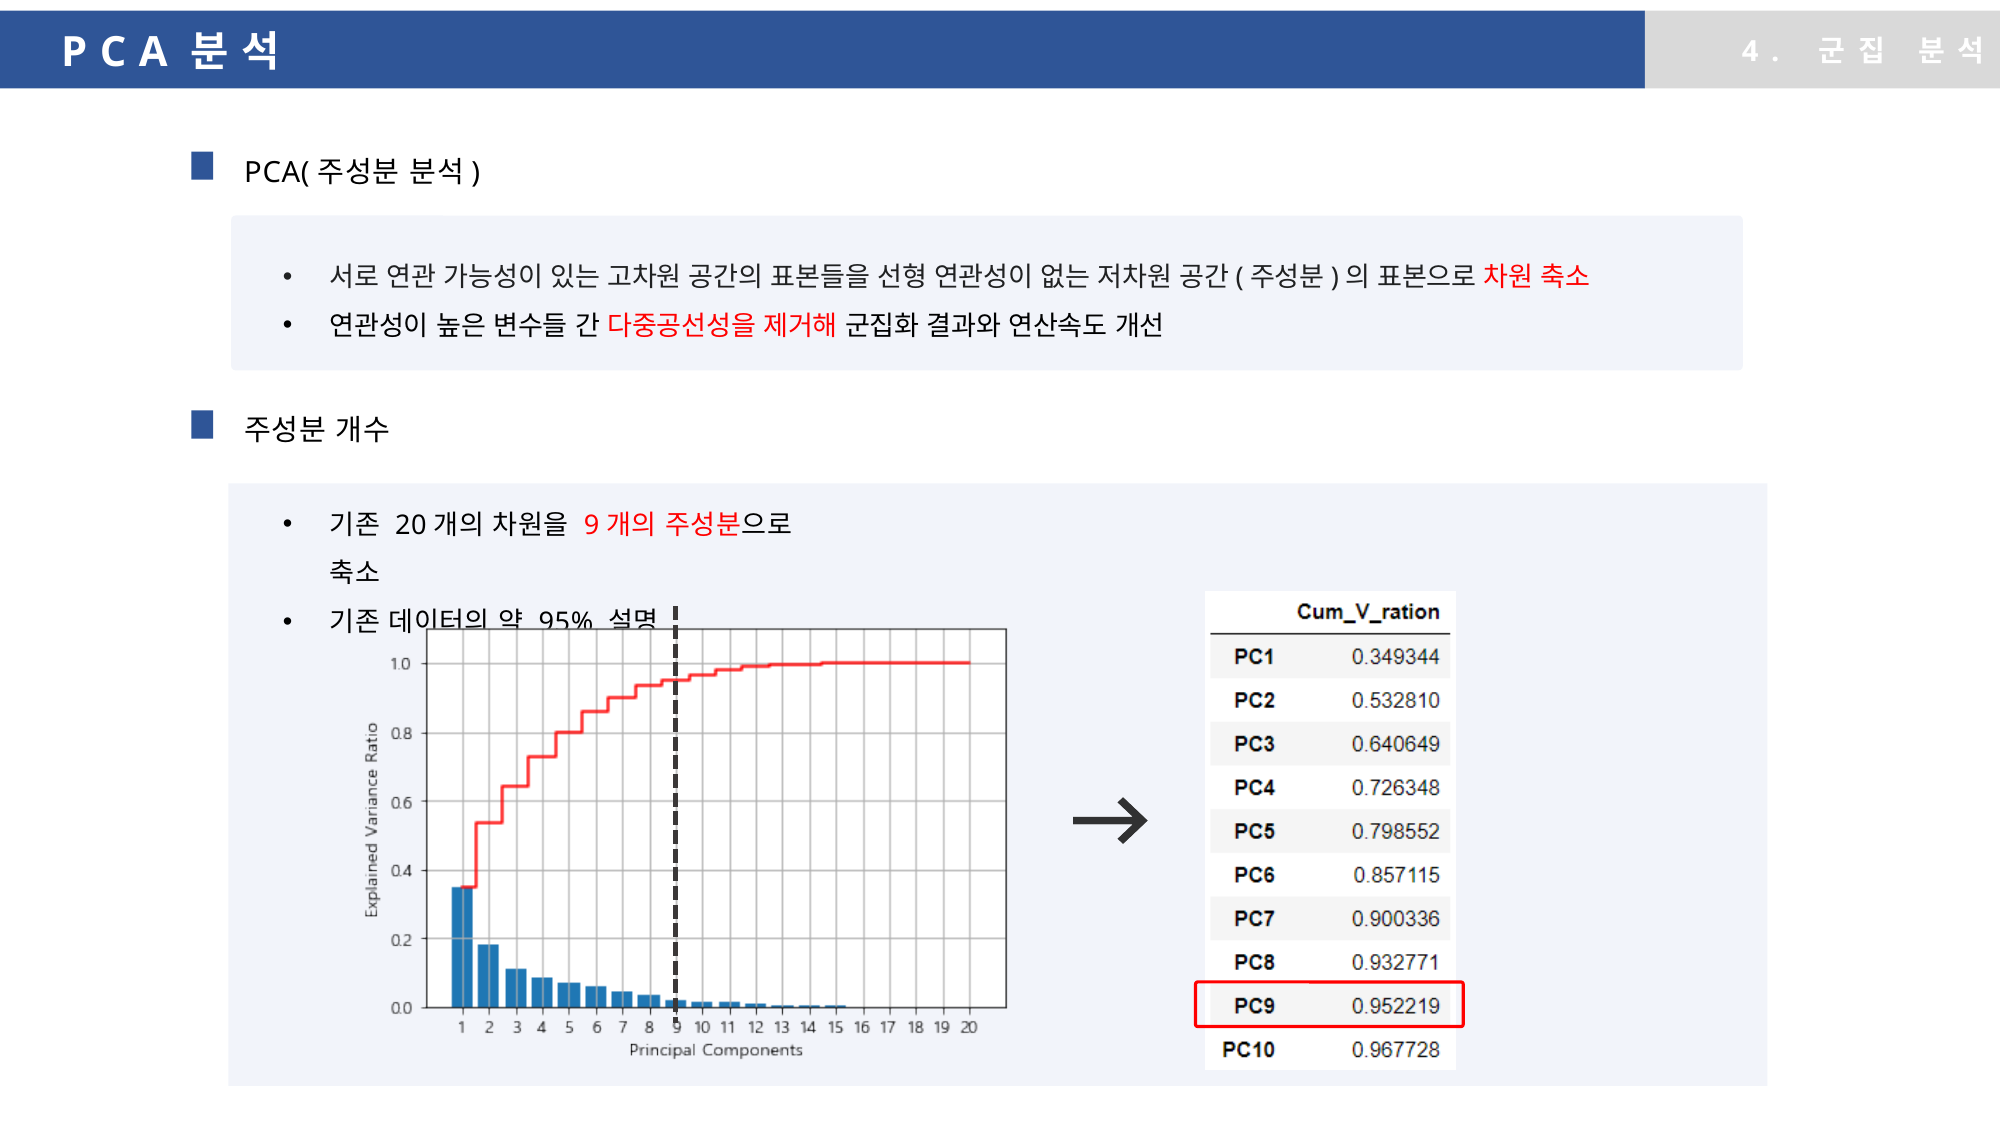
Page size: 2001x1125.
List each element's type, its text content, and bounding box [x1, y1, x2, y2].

text_box [190, 409, 214, 440]
text_box [190, 151, 214, 181]
text_box [1456, 980, 1465, 1028]
text_box PCA분석 [0, 10, 1644, 89]
picture [1073, 785, 1148, 856]
text_box PCA(주성분 분석) [229, 127, 787, 196]
picture [1205, 591, 1456, 1070]
text_box 4. 군집 분석 [1644, 10, 2000, 89]
text_box 주성분 개수 [229, 386, 787, 455]
text_box 기존 20개의 차원을 9개의 주성분으로 축소 기존 데이터의 약 95% 설명 [268, 483, 864, 645]
text_box [231, 215, 1743, 371]
text_box 서로 연관 가능성이 있는 고차원 공간의 표본들을 선형 연관성이 없는 저차원 공간(주성분)의 표본으로 차원 축소 연관성이 높은 변수들 간 다중공선성을 제거해 군집화 결과와 연산속도 개선 [268, 235, 1731, 349]
text_box [228, 483, 1768, 1086]
picture [355, 618, 1018, 1070]
text_box [1194, 980, 1205, 1028]
